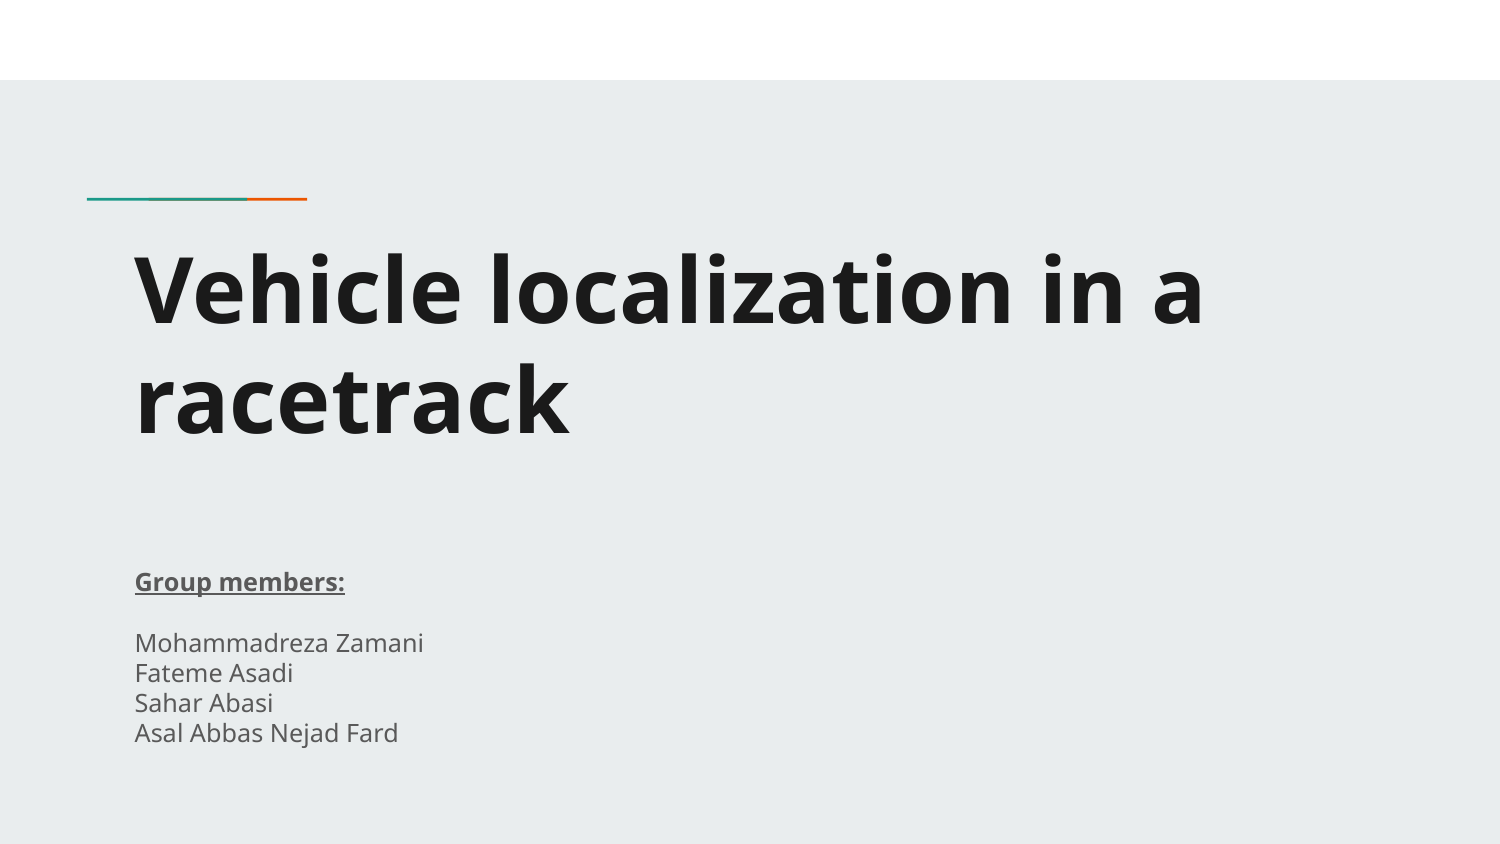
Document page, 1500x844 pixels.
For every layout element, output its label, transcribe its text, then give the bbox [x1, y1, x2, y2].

subtitle Group members: Mohammadreza Zamani Fateme Asadi Sahar Abasi Asal Abbas Nejad Fard [119, 551, 1381, 764]
title Vehicle localization in a racetrack [119, 216, 1381, 521]
